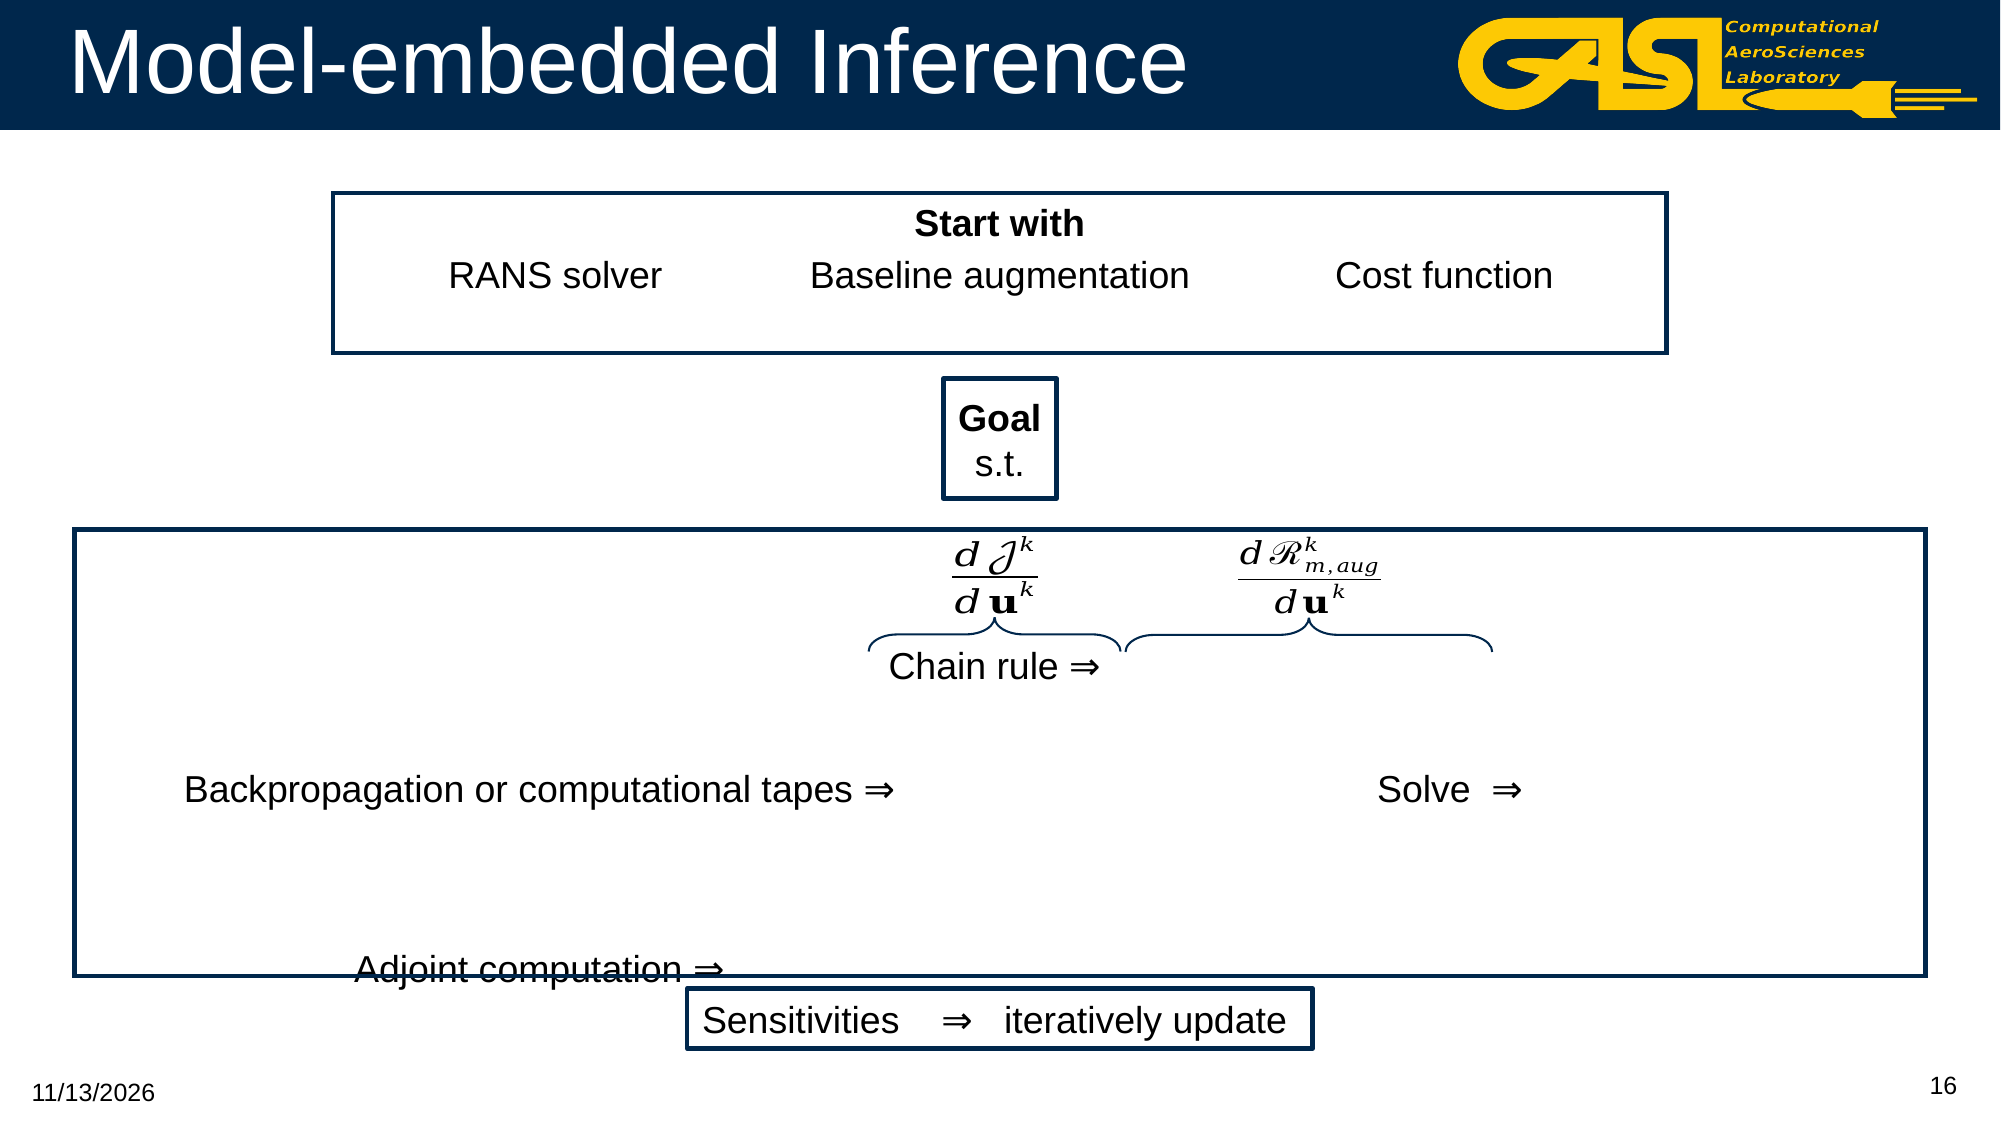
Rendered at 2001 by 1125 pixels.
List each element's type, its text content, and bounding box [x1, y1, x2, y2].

slide_number 16 [1522, 1054, 1973, 1115]
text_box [74, 529, 1926, 1006]
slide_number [16, 1061, 467, 1122]
picture [1449, 14, 1996, 121]
title Model-embedded Inference [53, 0, 1449, 129]
